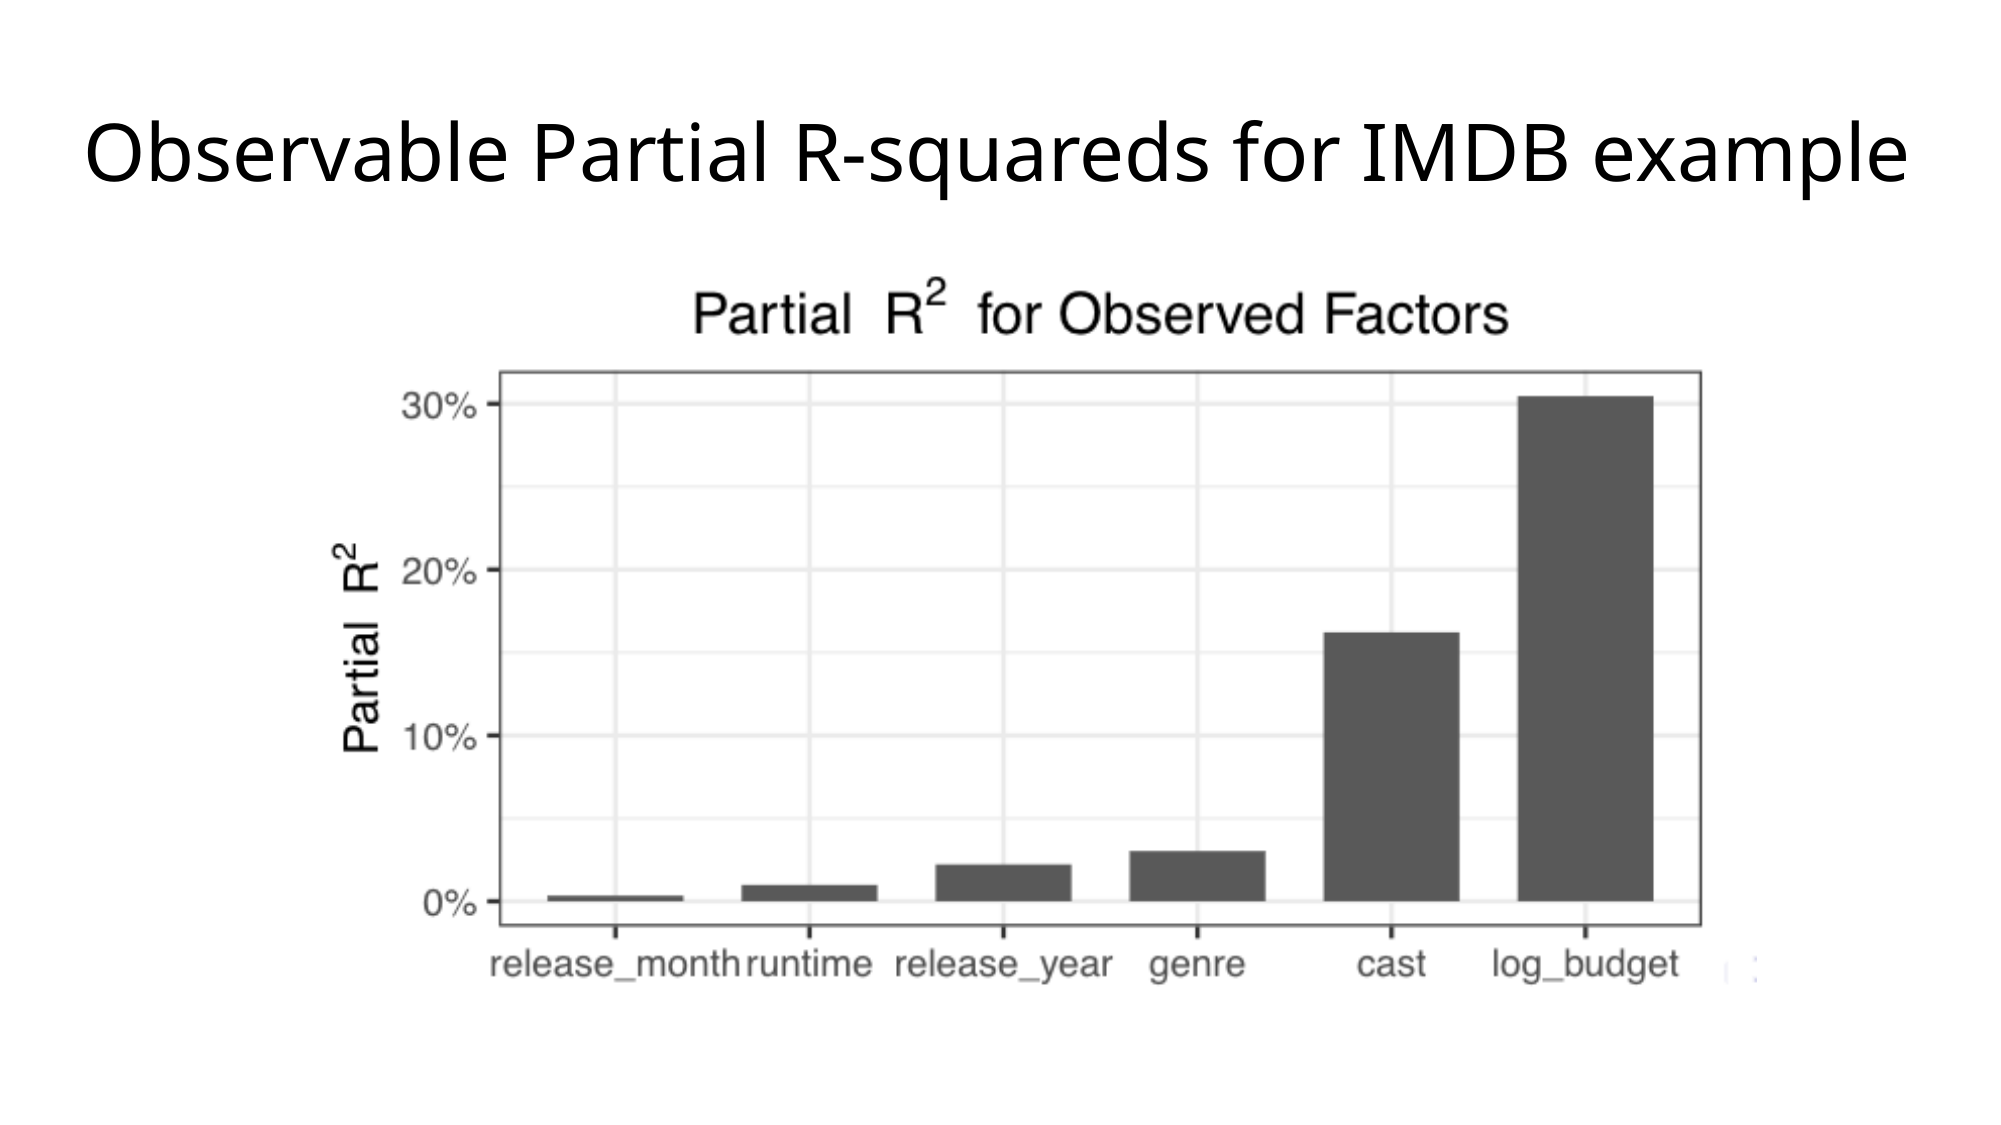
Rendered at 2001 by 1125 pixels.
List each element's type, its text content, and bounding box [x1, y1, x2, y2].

title Observable Partial R-squareds for IMDB example [68, 97, 1932, 223]
picture [243, 251, 1757, 1011]
